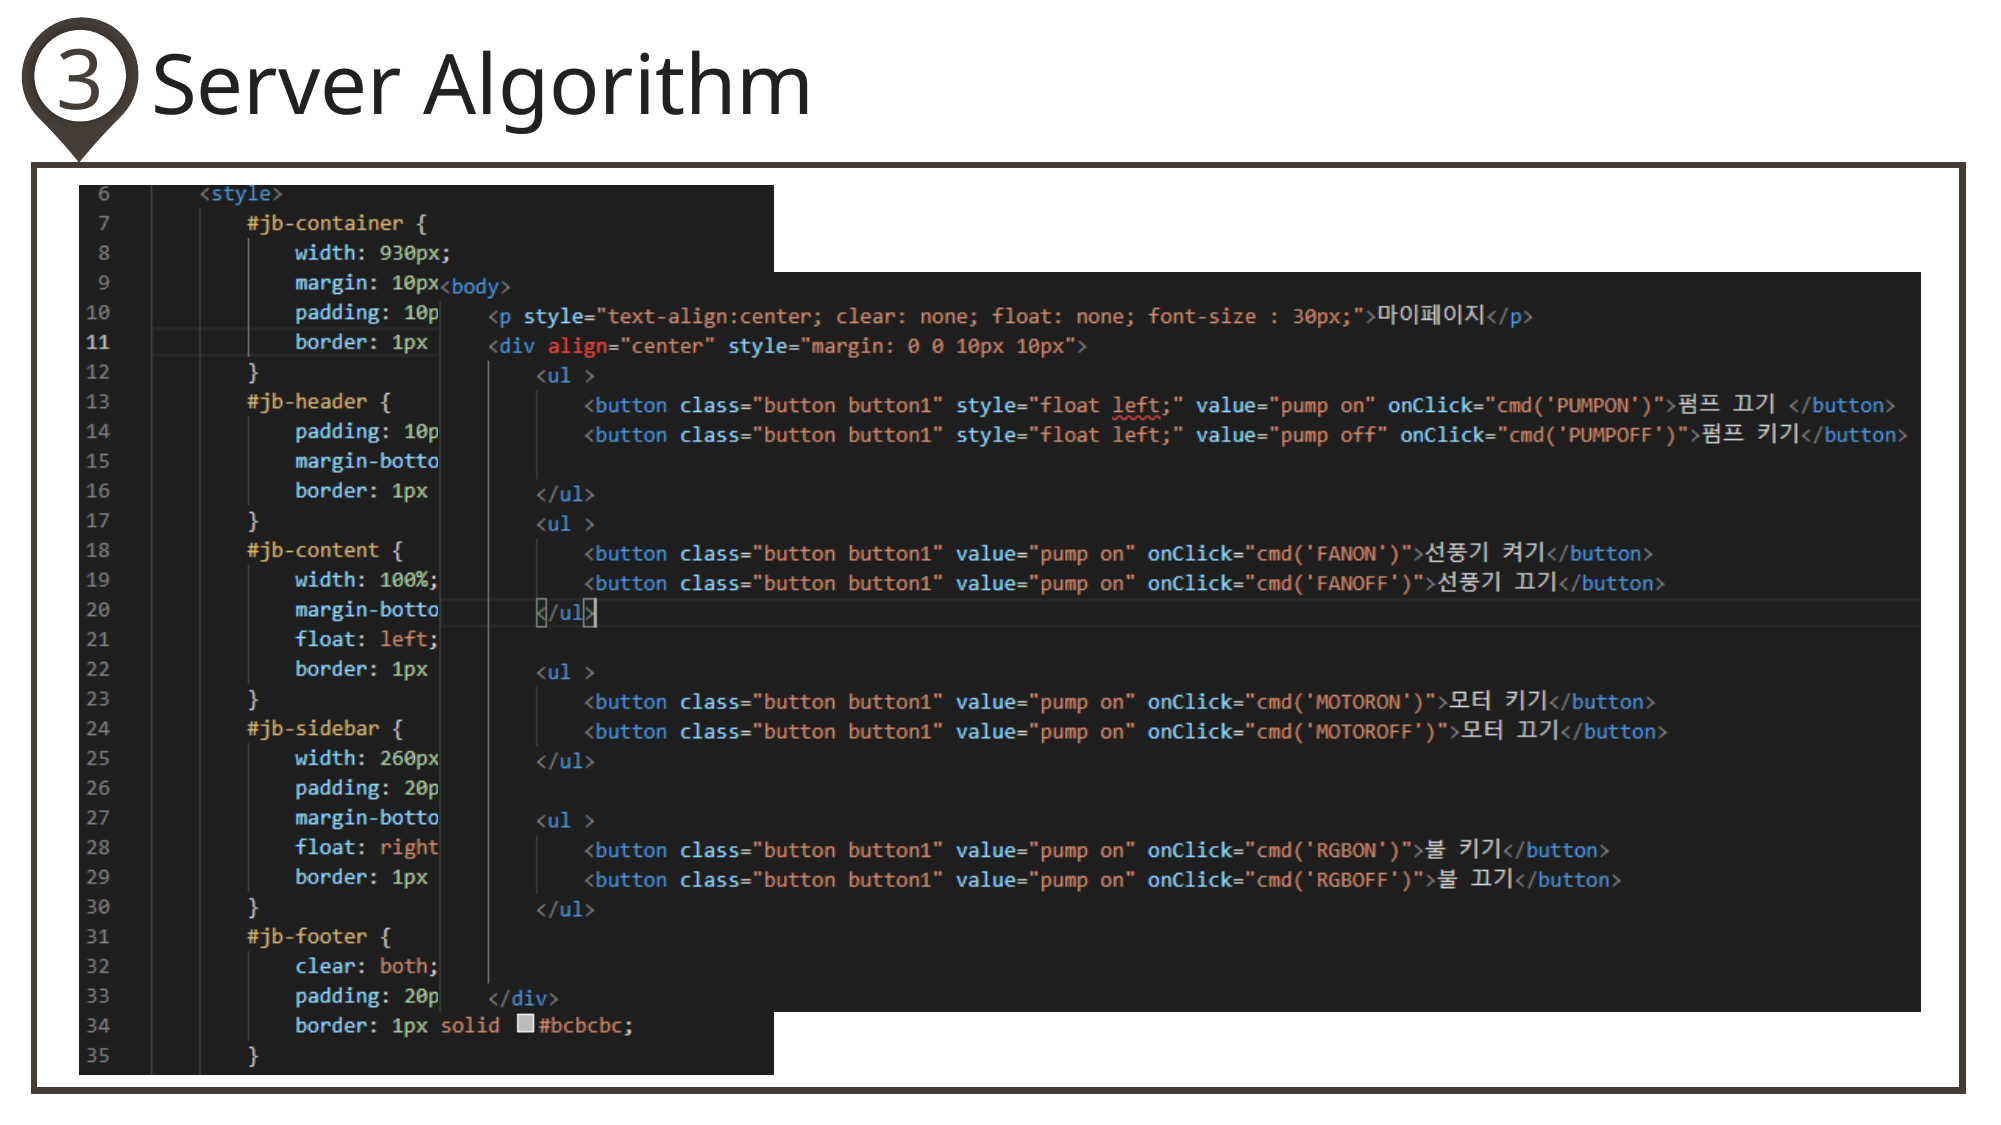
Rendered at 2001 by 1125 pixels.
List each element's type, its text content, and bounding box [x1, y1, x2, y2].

text_box 3 [41, 18, 119, 134]
text_box Server Algorithm [136, 24, 831, 140]
picture [79, 185, 1921, 1075]
